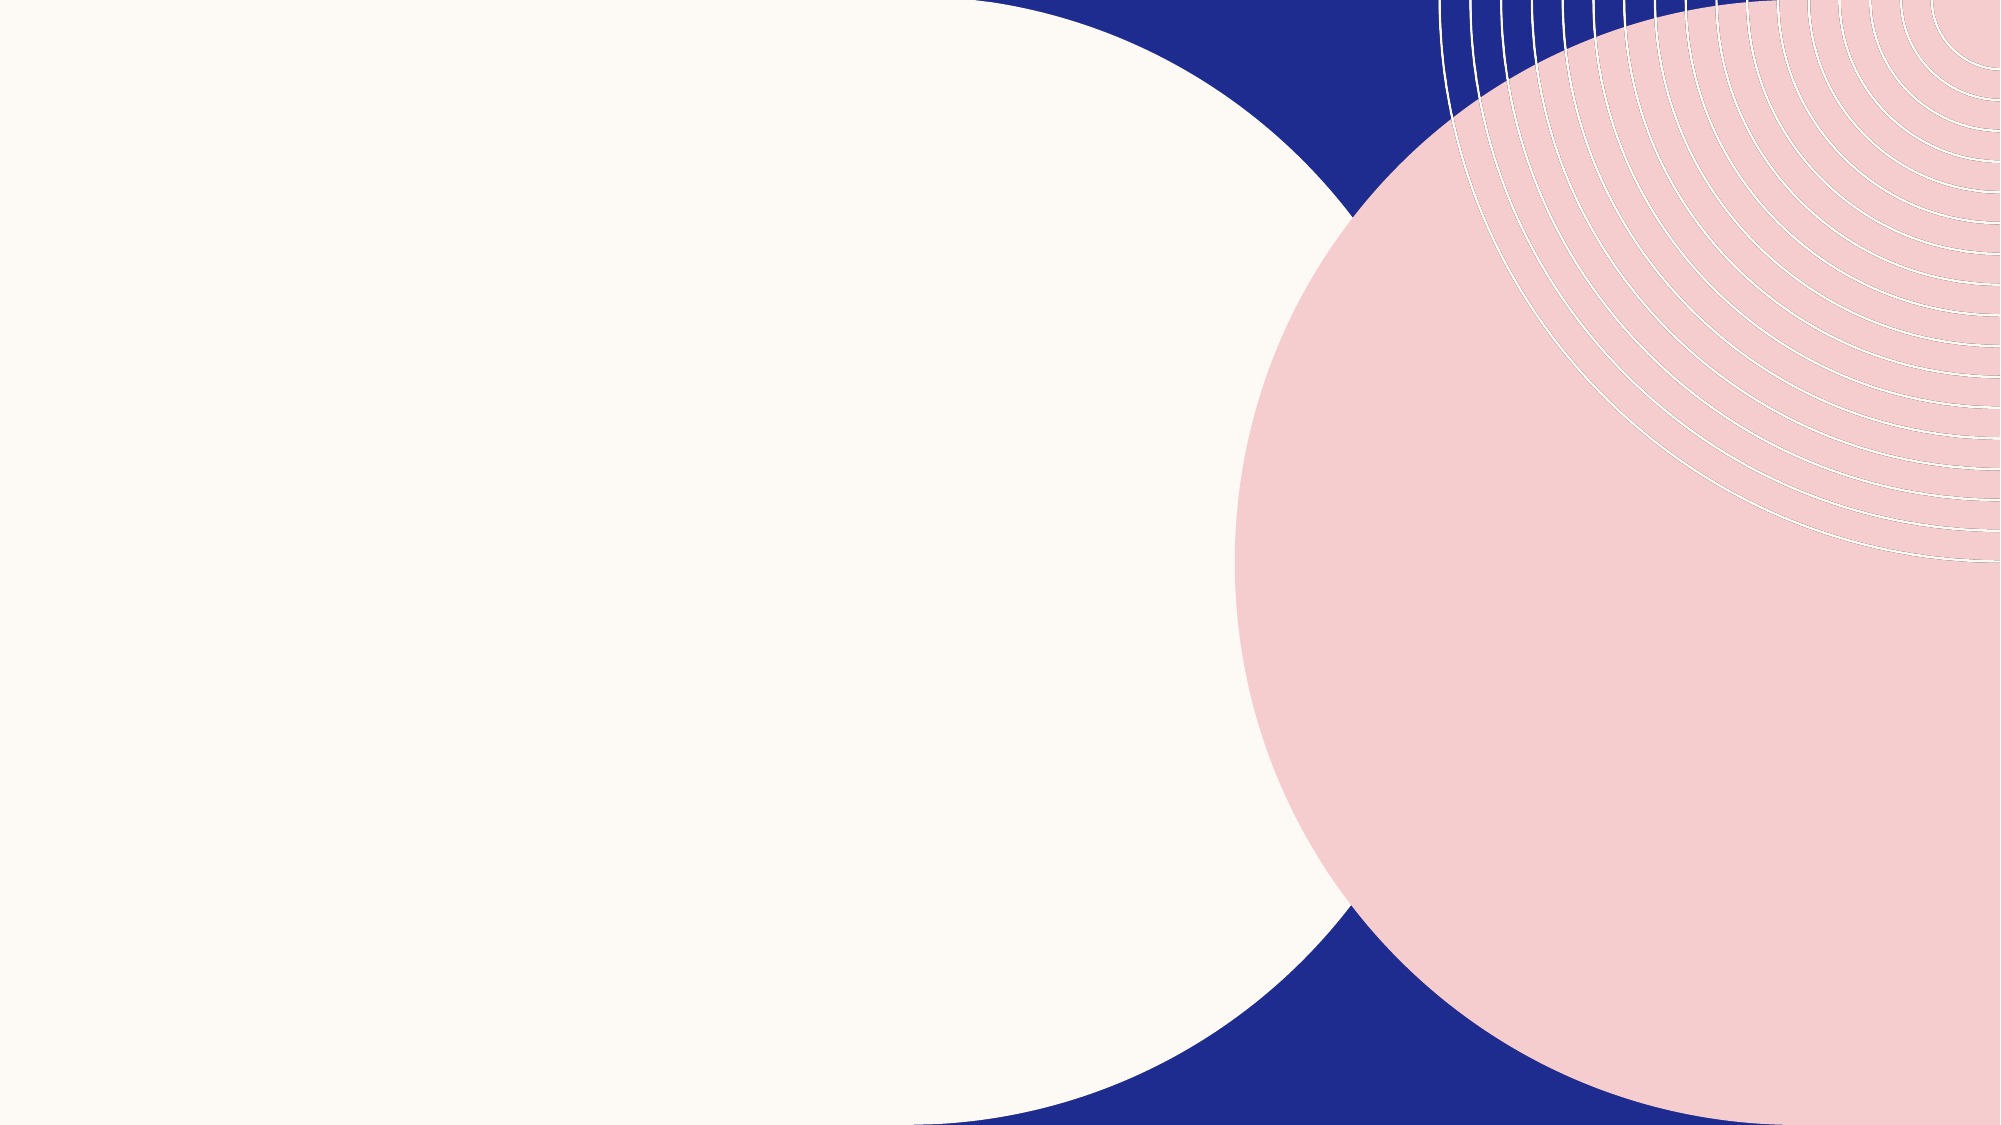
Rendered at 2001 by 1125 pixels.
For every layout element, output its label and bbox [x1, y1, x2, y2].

picture [1438, 0, 2001, 563]
